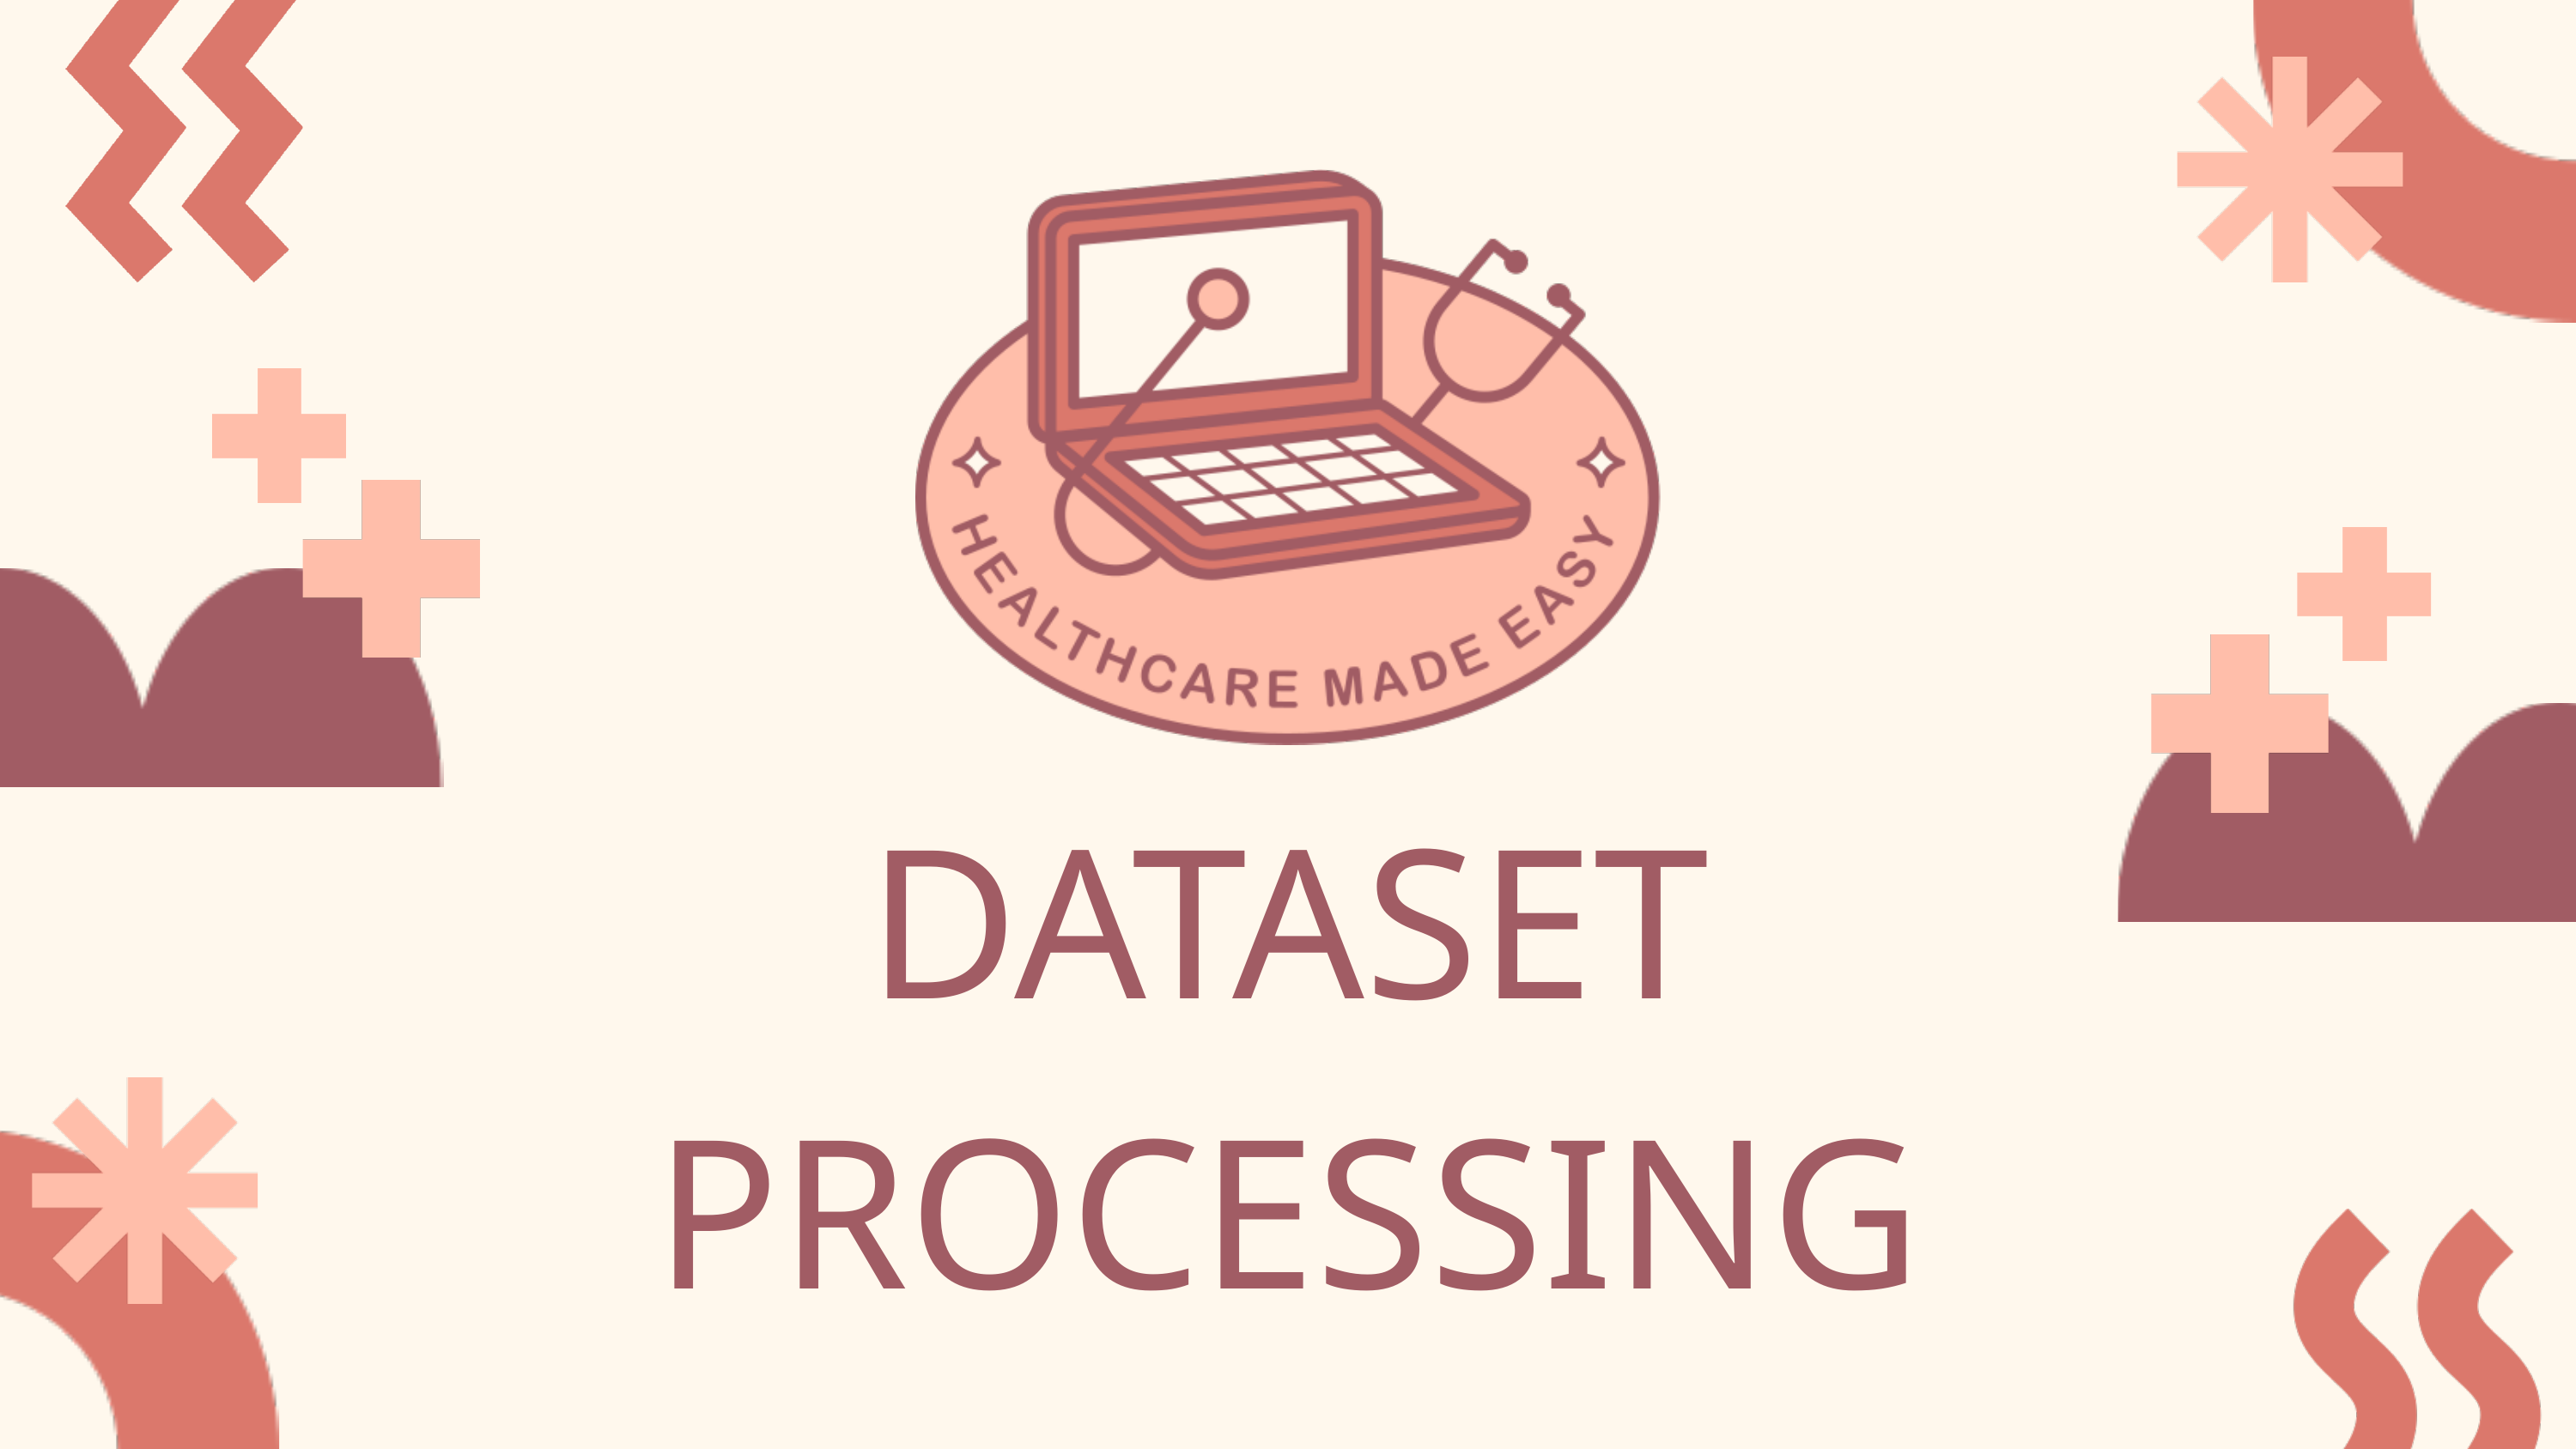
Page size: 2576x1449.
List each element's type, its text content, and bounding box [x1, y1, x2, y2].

text_box [32, 1077, 258, 1304]
text_box [915, 169, 1661, 745]
text_box [181, 0, 303, 283]
text_box [302, 480, 480, 658]
text_box DATASET PROCESSING [504, 750, 2072, 1331]
text_box [212, 368, 346, 503]
text_box [2297, 527, 2432, 661]
text_box [0, 568, 444, 787]
text_box [2177, 57, 2403, 282]
text_box [2151, 634, 2329, 813]
text_box [65, 0, 181, 283]
text_box [0, 1130, 280, 1449]
text_box [2117, 703, 2576, 922]
text_box [2290, 1209, 2544, 1449]
text_box [2253, 0, 2576, 323]
